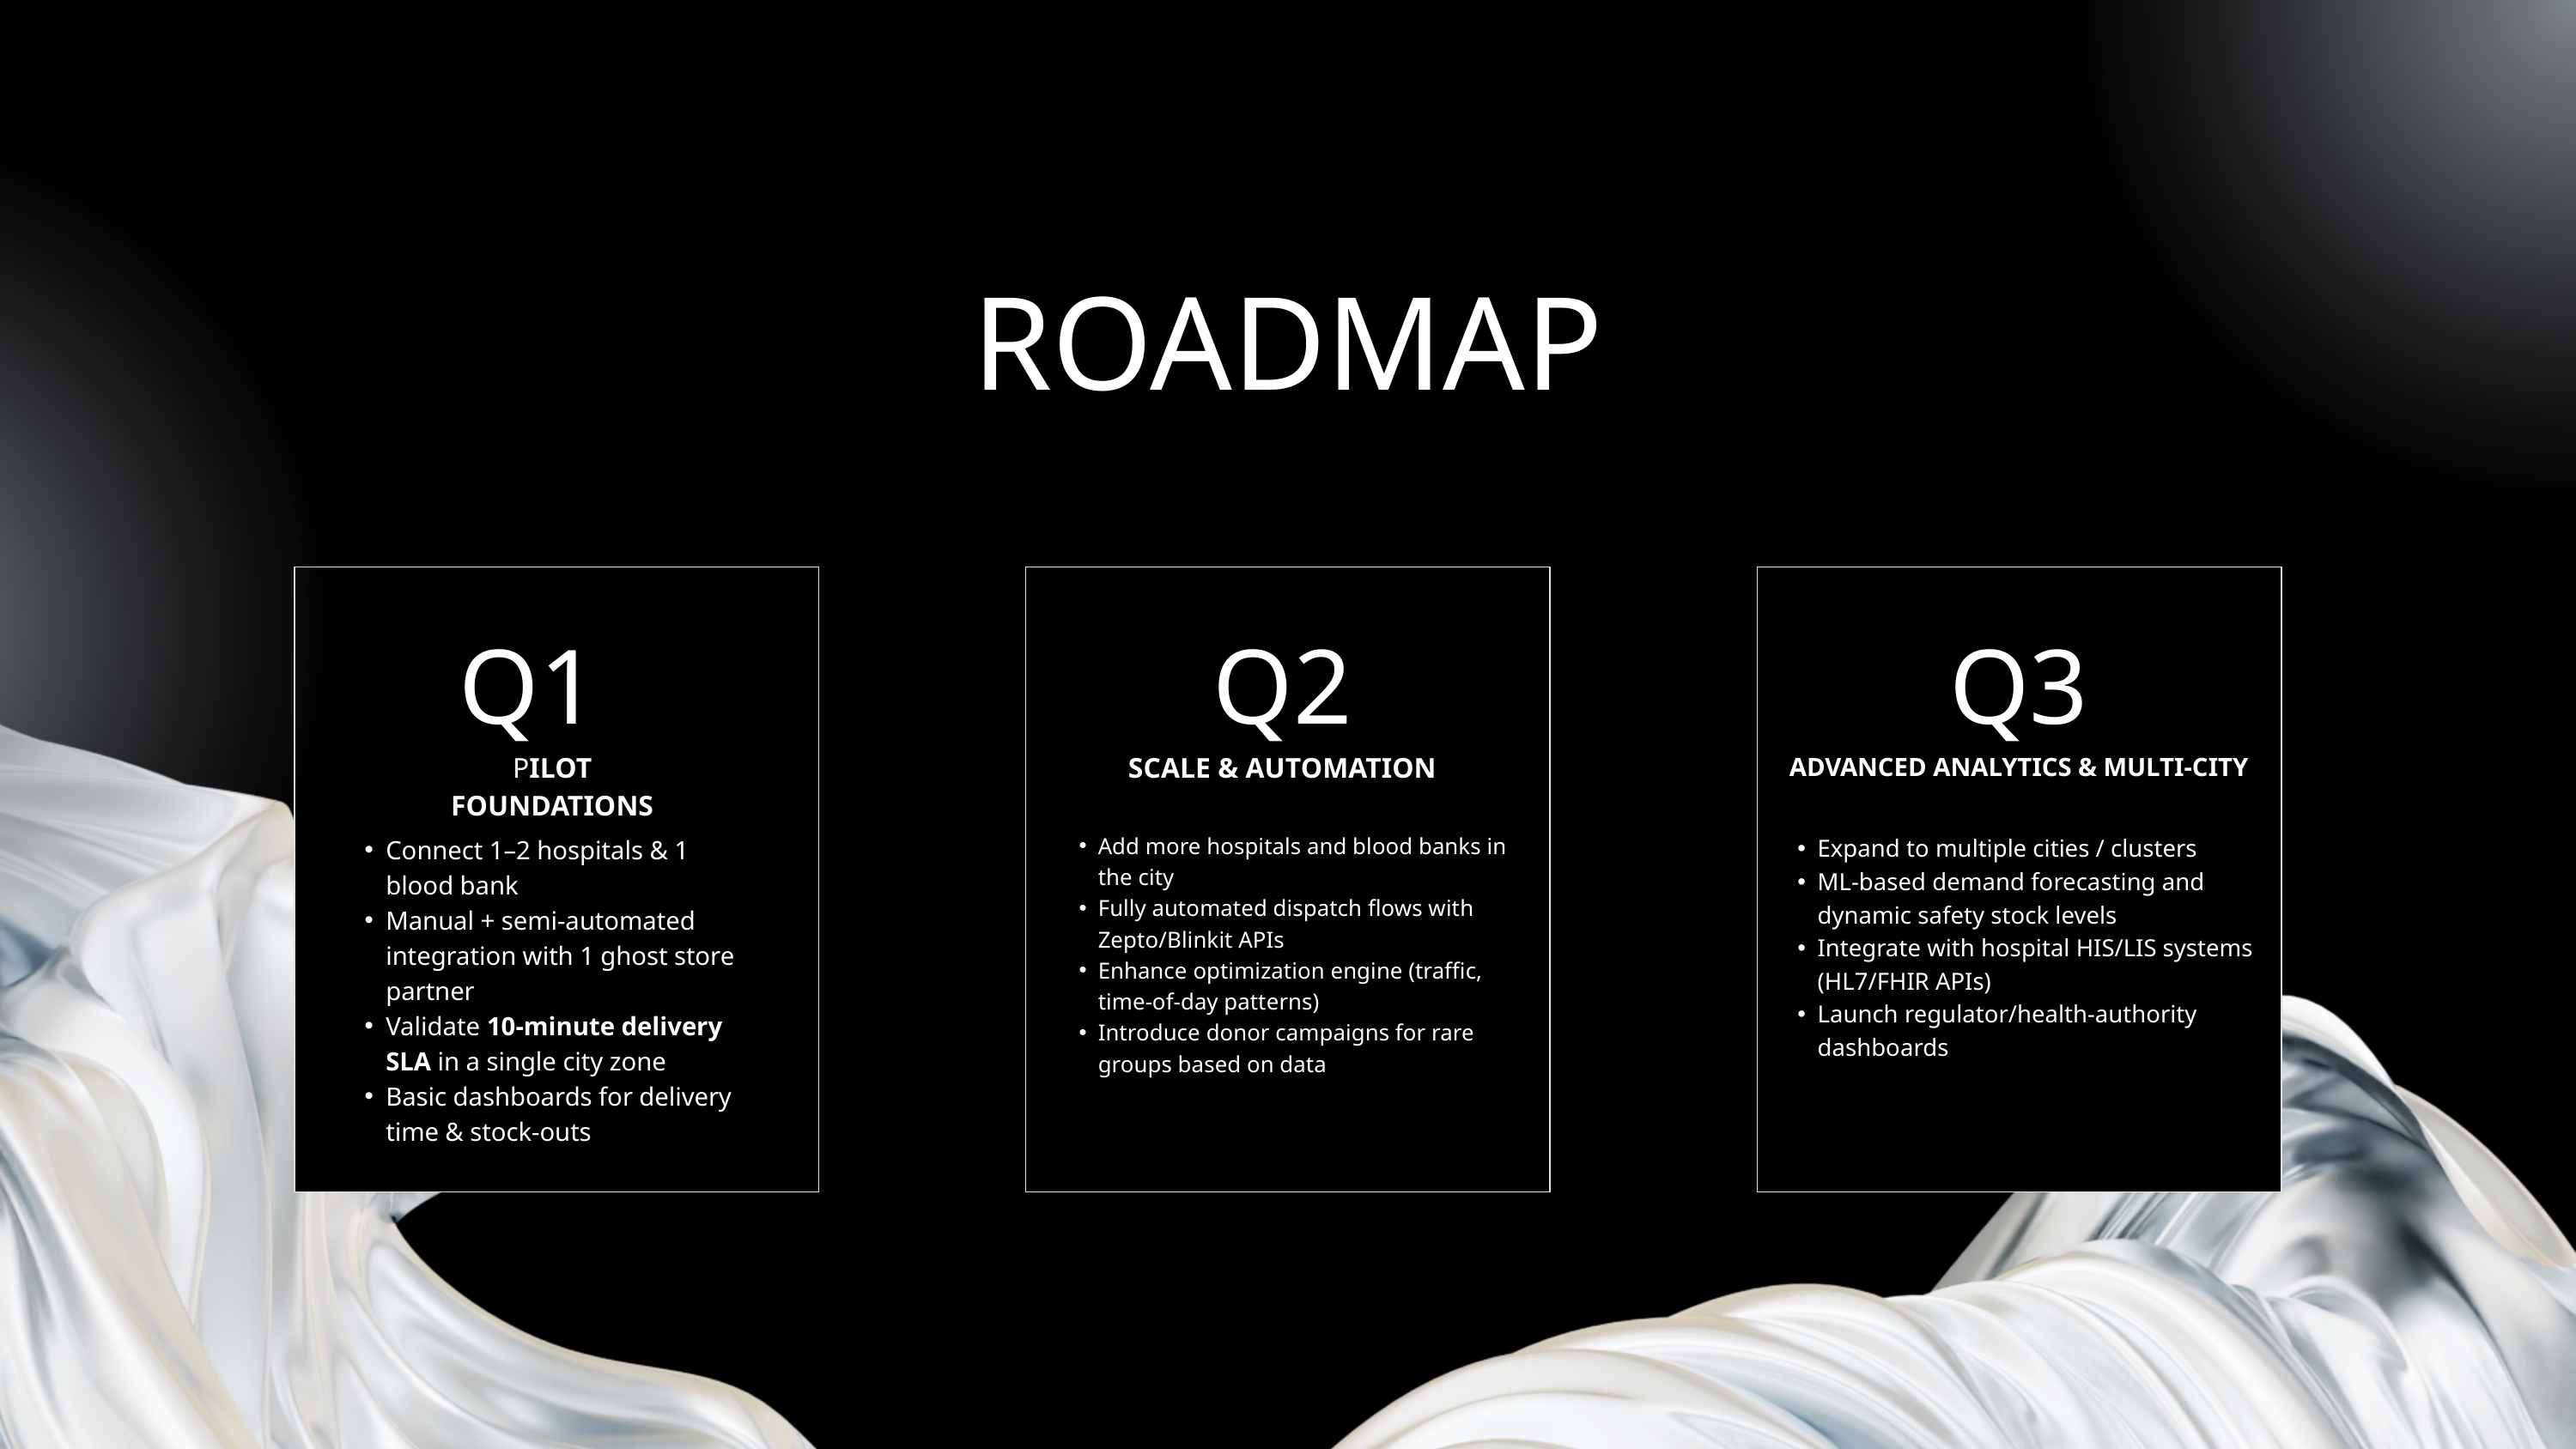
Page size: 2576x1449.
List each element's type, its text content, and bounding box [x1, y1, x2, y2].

text_box ROADMAP [606, 270, 1970, 416]
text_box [1025, 567, 1551, 1192]
text_box [2061, 0, 2576, 515]
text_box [294, 567, 819, 1192]
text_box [1757, 567, 2282, 1192]
text_box [0, 724, 2576, 1449]
text_box [0, 111, 346, 1141]
